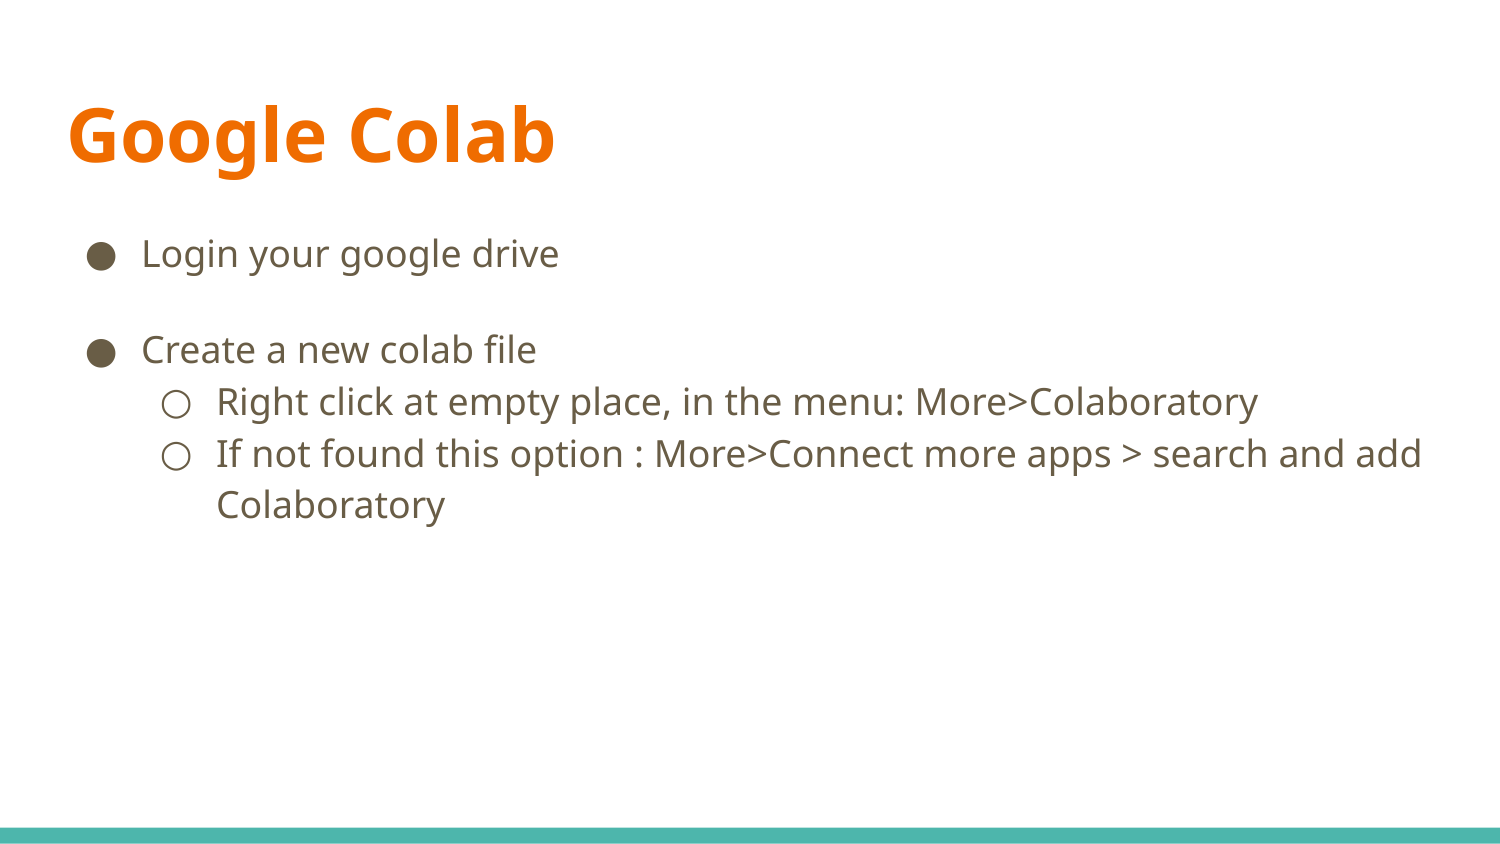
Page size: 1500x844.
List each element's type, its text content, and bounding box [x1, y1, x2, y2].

list Login your google drive Create a new colab file Right click at empty place, in the menu: More>Colaboratory If not found this option : More>Connect more apps > search and add Colaboratory [51, 207, 1449, 750]
title Google Colab [51, 72, 1449, 189]
